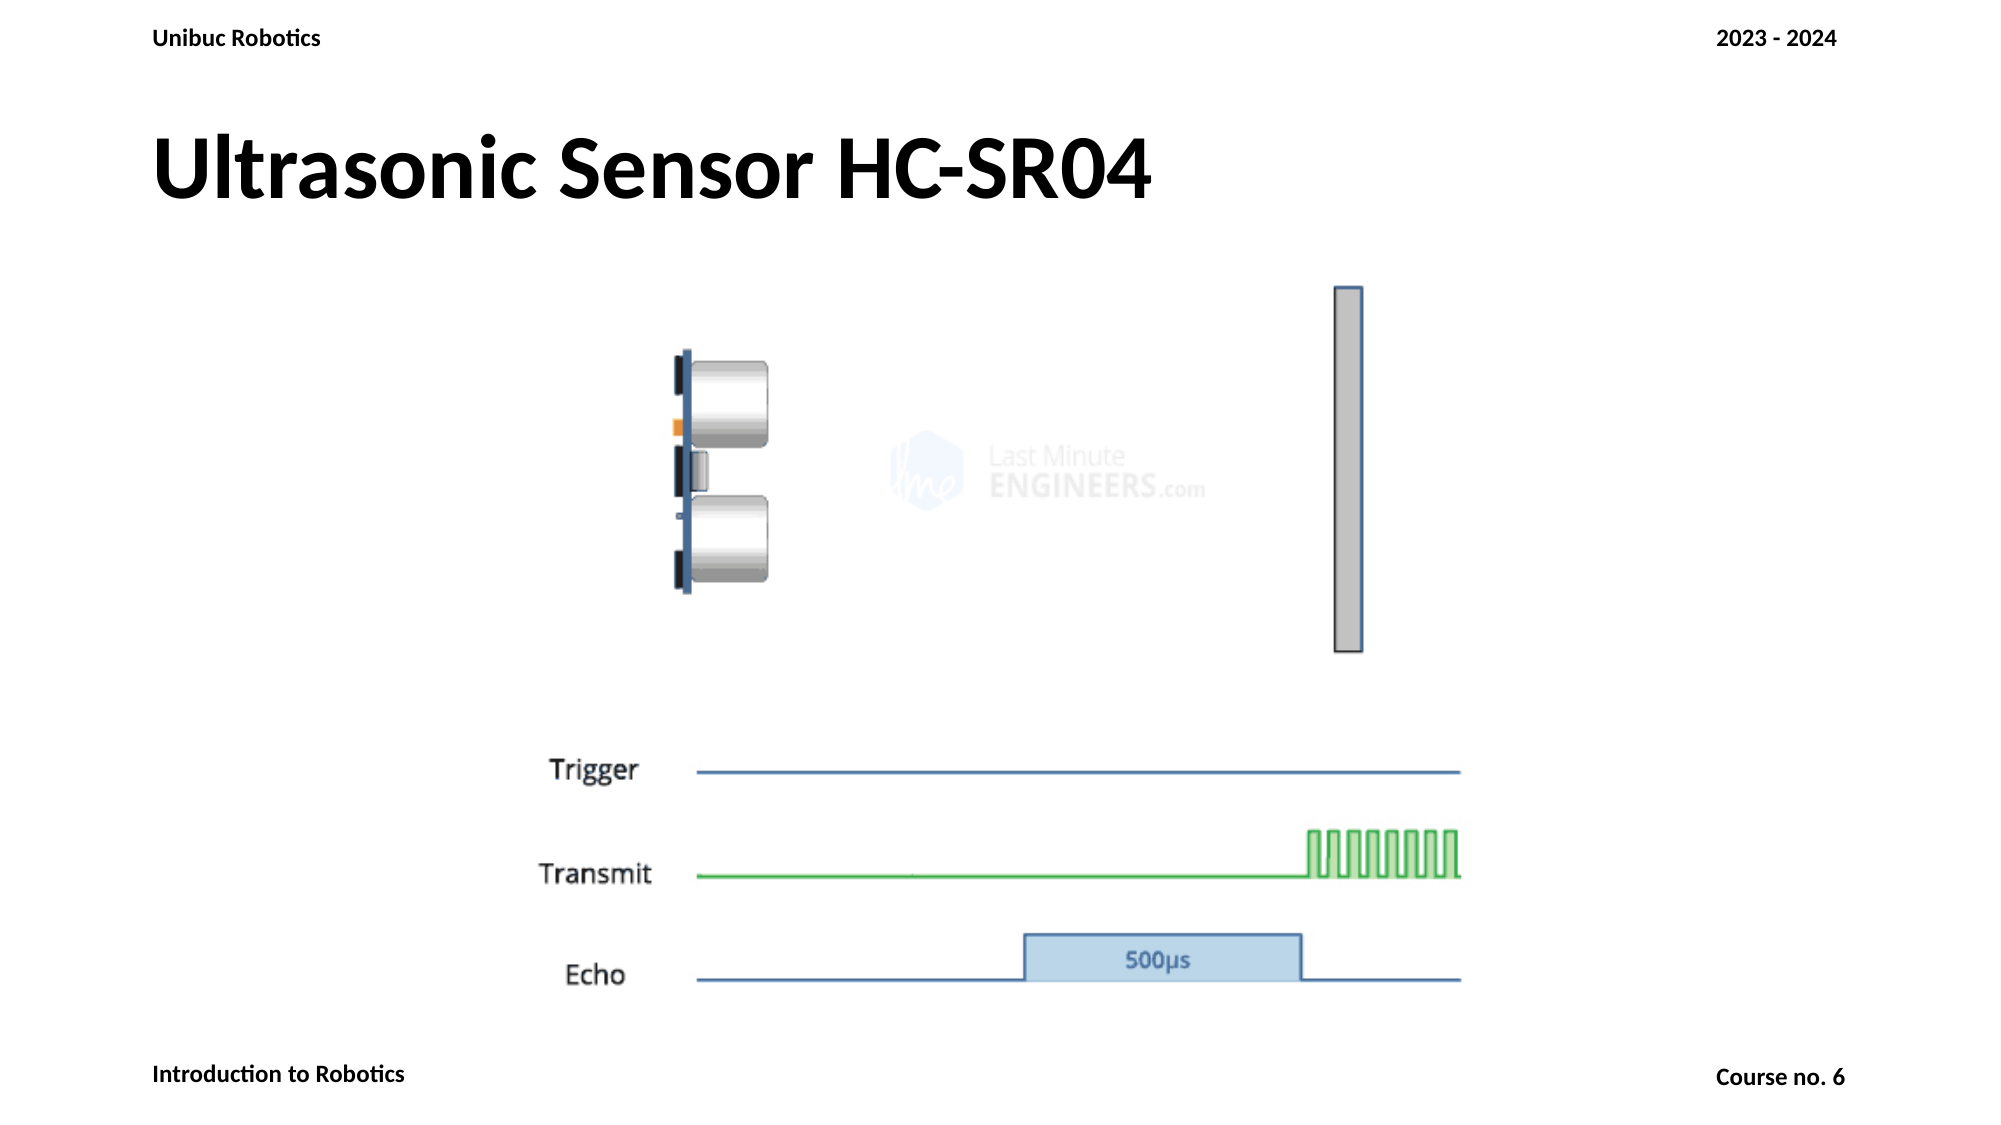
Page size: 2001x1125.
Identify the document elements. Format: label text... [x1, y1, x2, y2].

picture [507, 260, 1493, 1020]
title Ultrasonic Sensor HC-SR04 [137, 59, 1863, 278]
